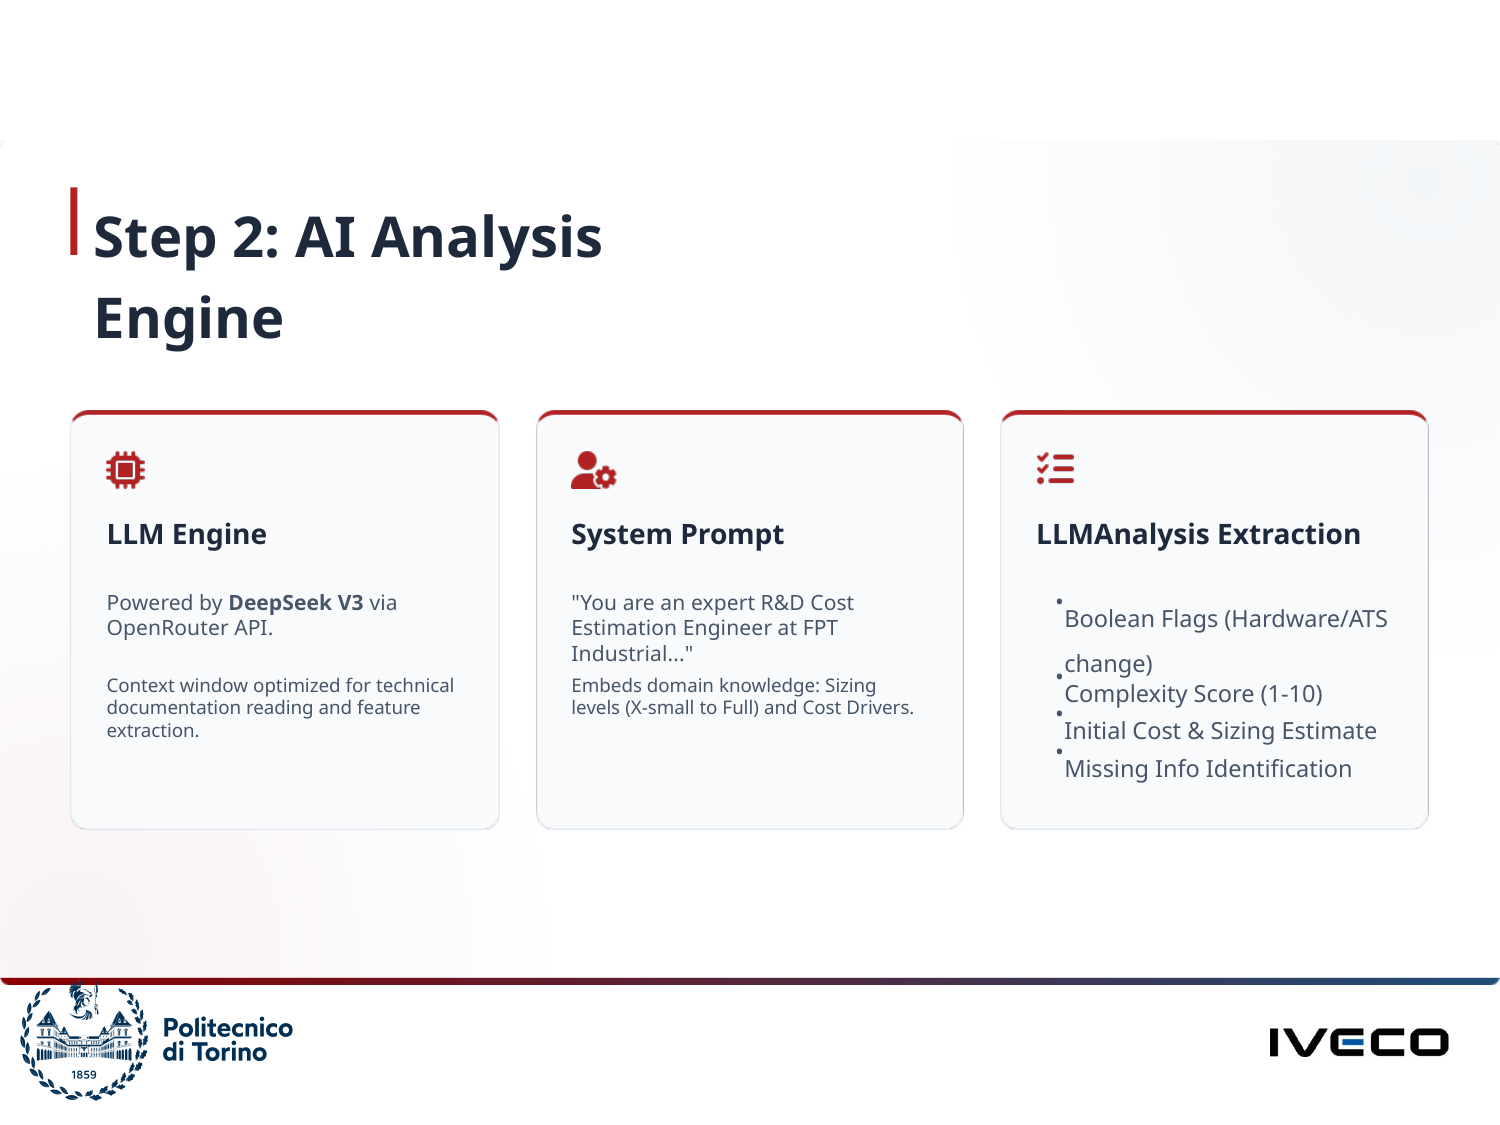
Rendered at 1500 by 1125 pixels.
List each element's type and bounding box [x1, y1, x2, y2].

picture [0, 140, 1500, 1101]
picture [1260, 998, 1458, 1083]
